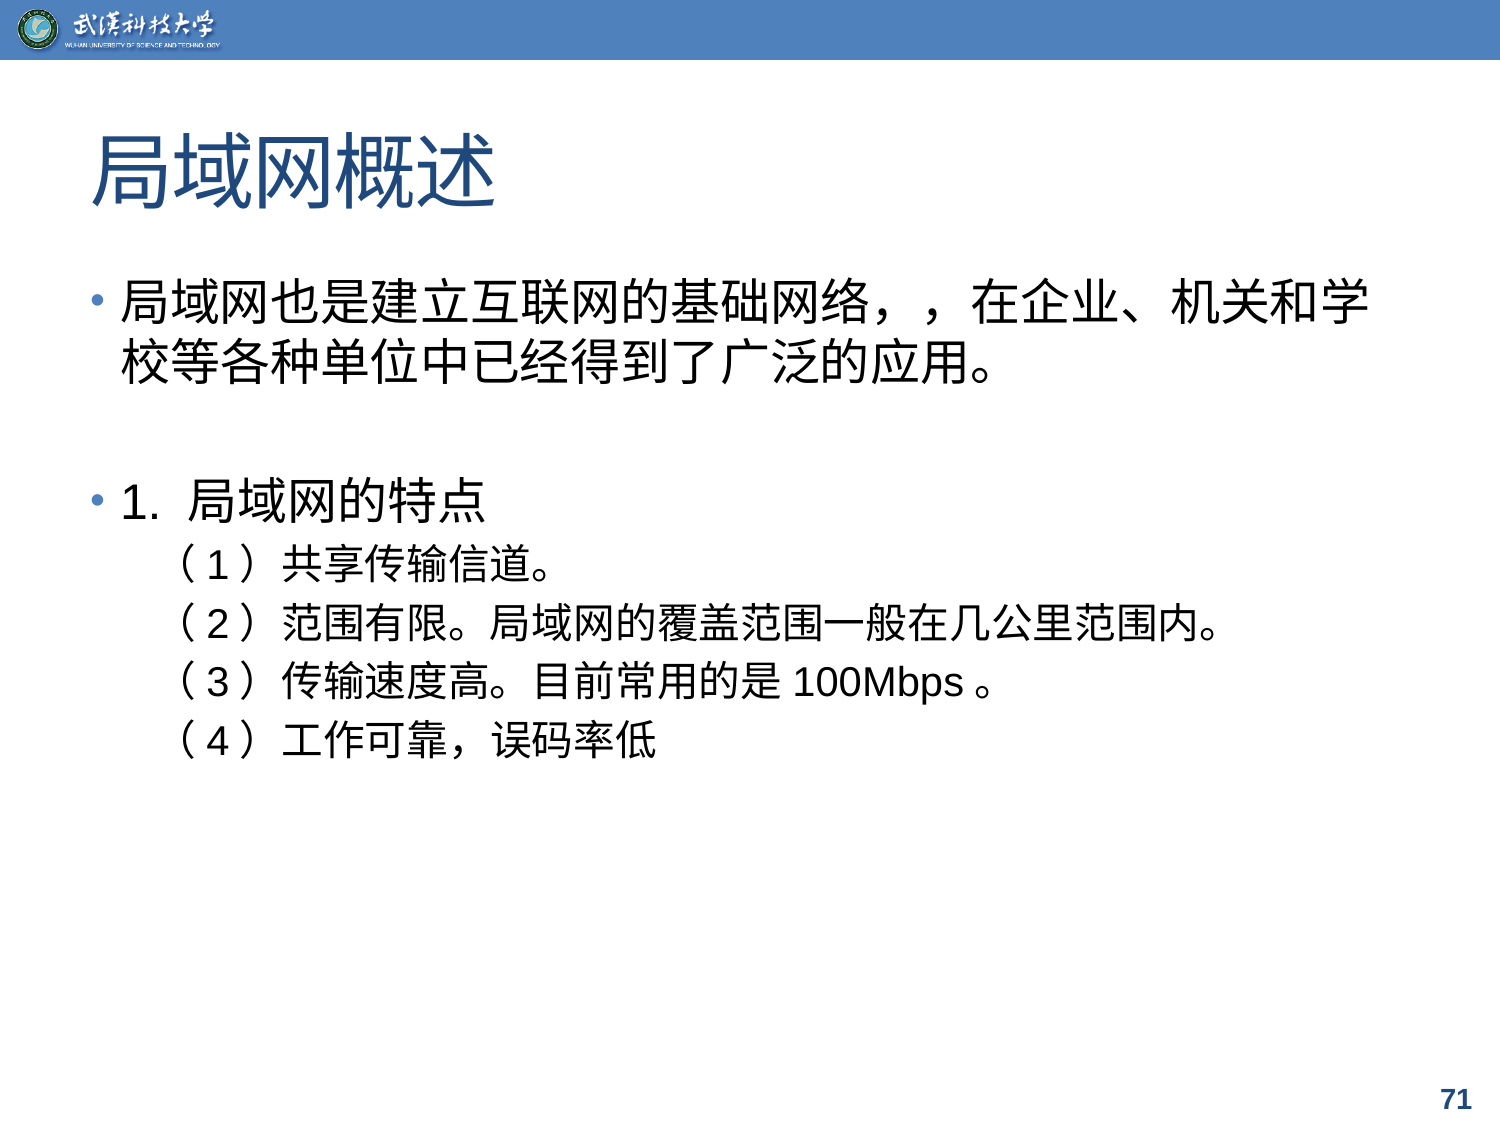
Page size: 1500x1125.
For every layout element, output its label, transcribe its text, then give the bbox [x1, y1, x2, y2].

list 局域网也是建立互联网的基础网络，，在企业、机关和学校等各种单位中已经得到了广泛的应用。 1. 局域网的特点 （1）共享传输信道。 （2）范围有限。局域网的覆盖范围一般在几公里范围内。 （3）传输速度高。目前常用的是100Mbps。 （4）工作可靠，误码率低 [75, 262, 1425, 1063]
title 局域网概述 [75, 87, 1425, 250]
slide_number 71 [1425, 1071, 1500, 1125]
picture [8, 4, 228, 58]
